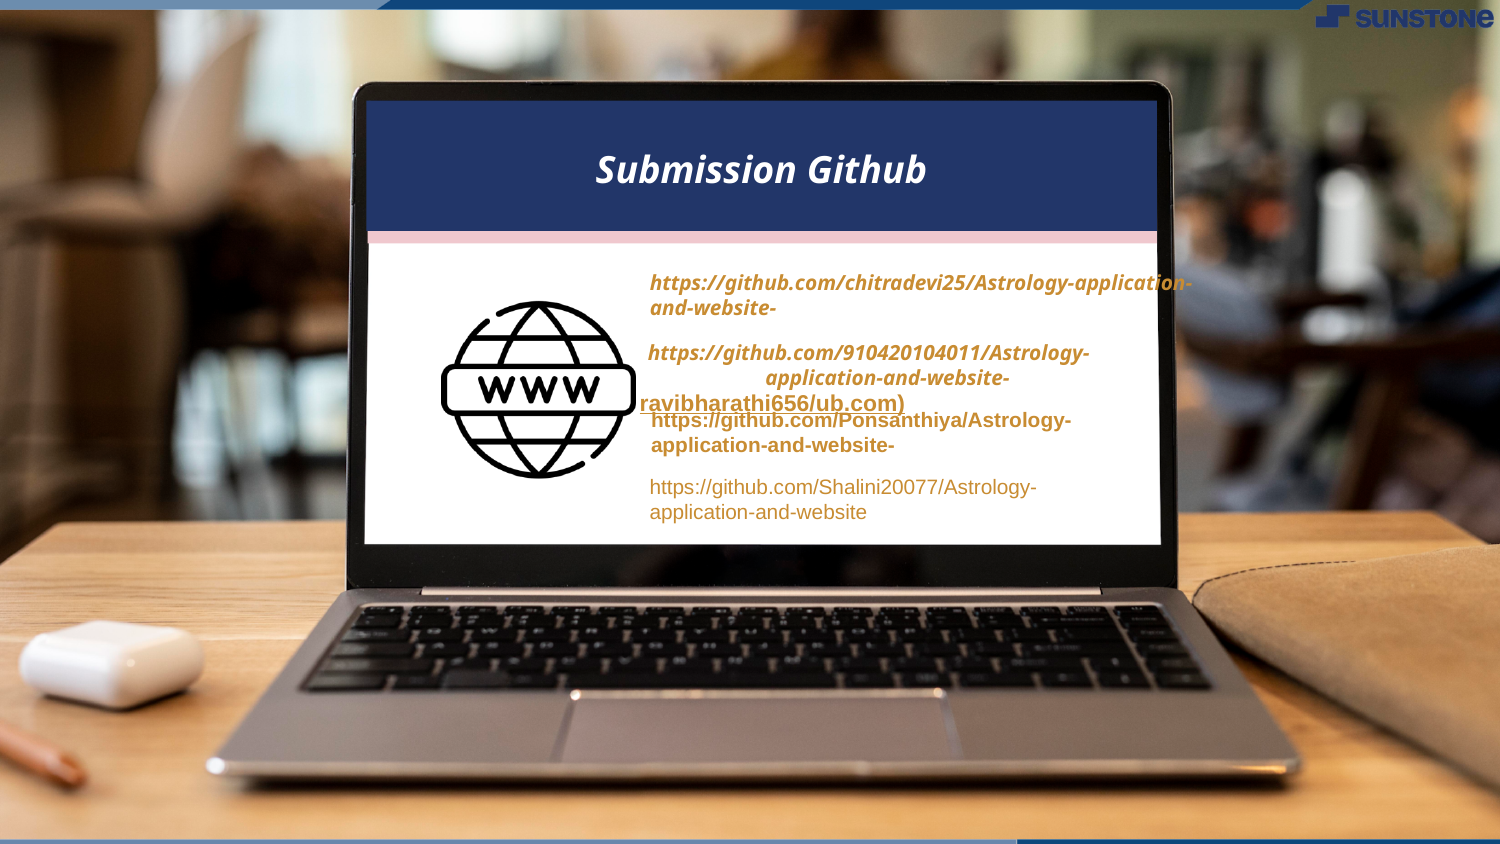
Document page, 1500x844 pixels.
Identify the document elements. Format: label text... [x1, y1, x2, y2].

text_box https://github.com/Shalini20077/Astrology-application-and-website [634, 466, 1097, 532]
list https://github.com/910420104011/Astrology-application-and-website- [584, 327, 1116, 402]
text_box https://github.com/Ponsanthiya/Astrology-application-and-website- [636, 424, 1148, 465]
list Submission Github [432, 131, 1091, 206]
text_box https://github.com/chitradevi25/Astrology-application-and-website- [634, 262, 1211, 328]
picture [0, 0, 1500, 844]
text_box ravibharathi656/ub.com) [624, 381, 1375, 424]
